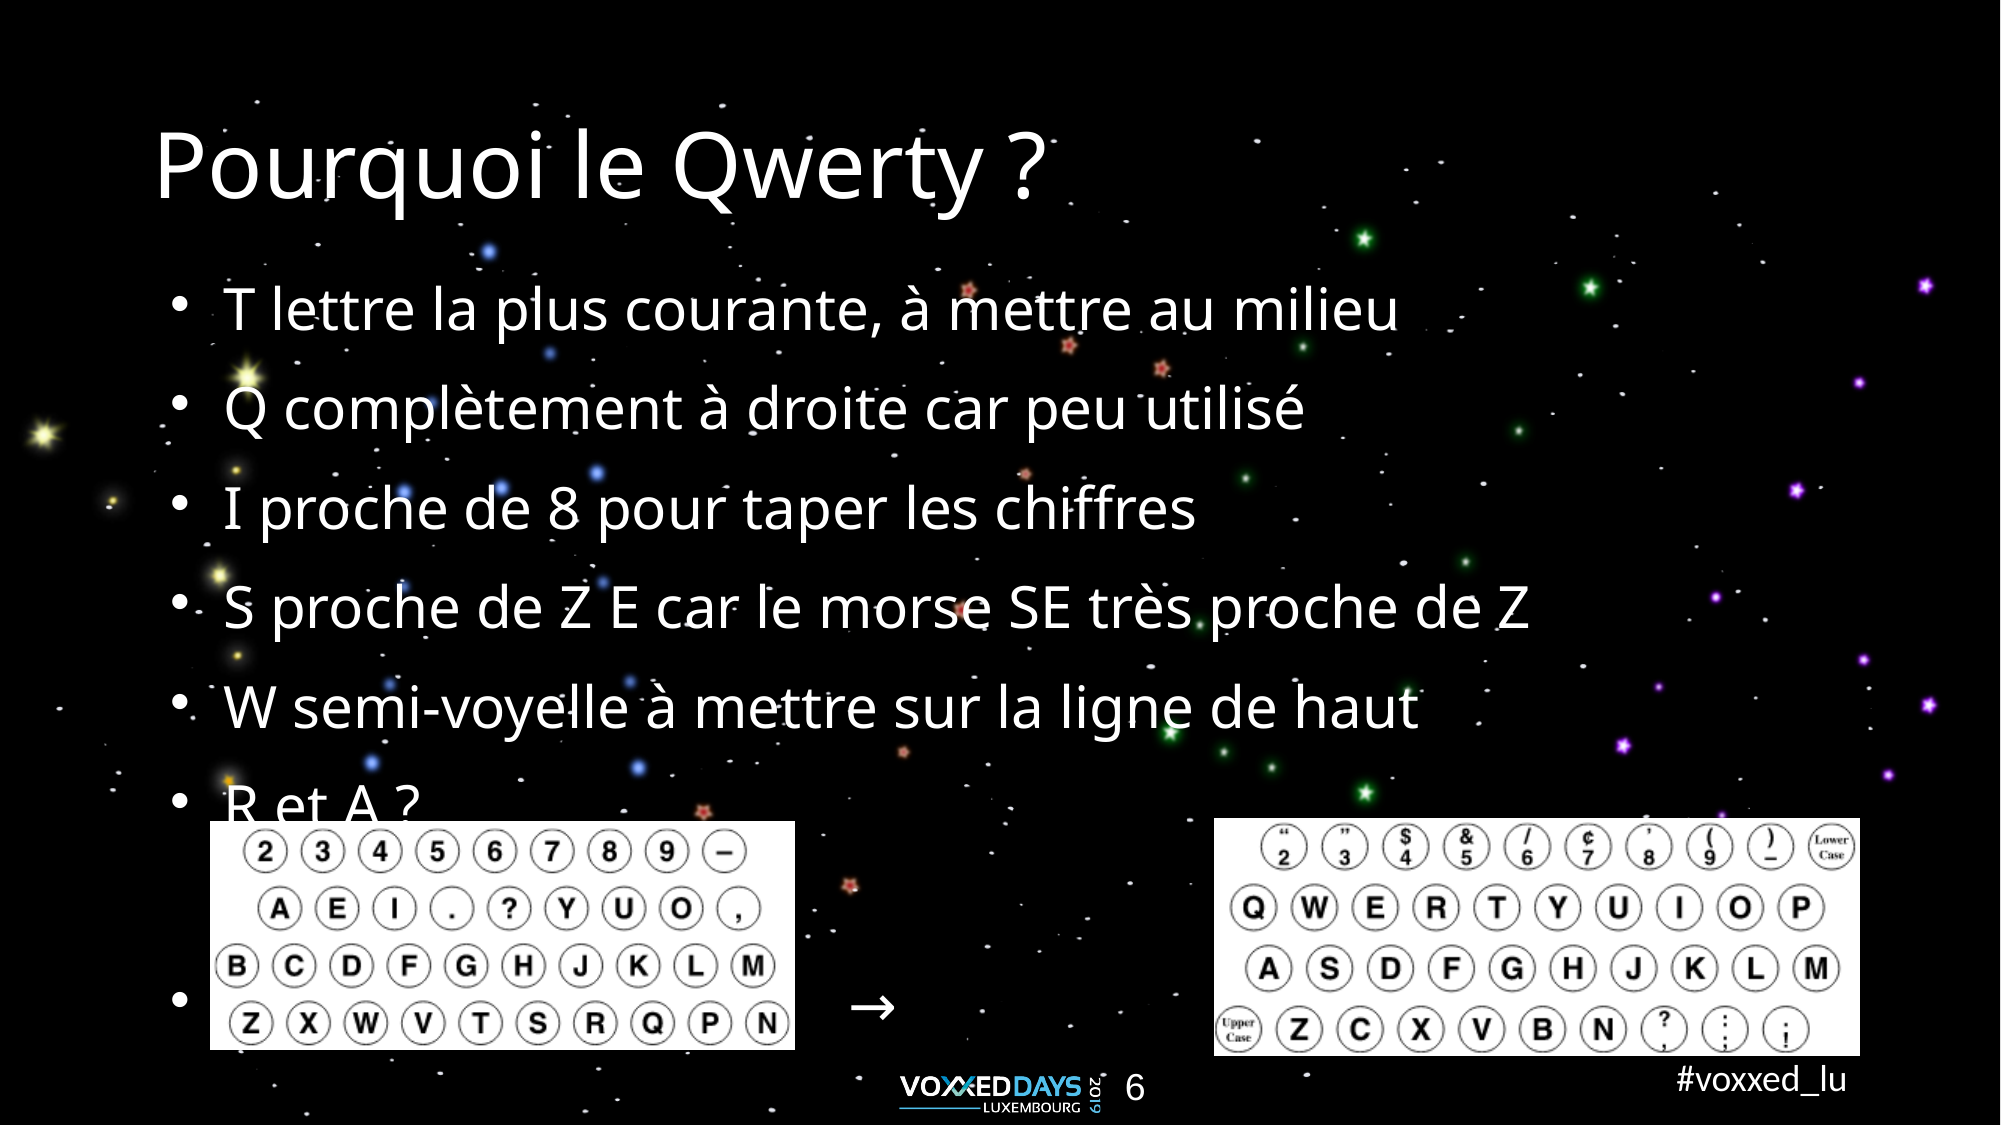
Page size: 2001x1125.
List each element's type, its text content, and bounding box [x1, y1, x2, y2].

picture [0, 0, 2001, 1125]
text_box T lettre la plus courante, à mettre au milieu Q complètement à droite car peu utilisé I proche de 8 pour taper les chiffres S proche de Z E car le morse SE très proche de Z W semi-voyelle à mettre sur la ligne de haut R et A ? → [137, 164, 1863, 1014]
text_box 1 [1109, 1055, 1739, 1116]
text_box Pourquoi le Qwerty ? [137, 59, 1863, 164]
